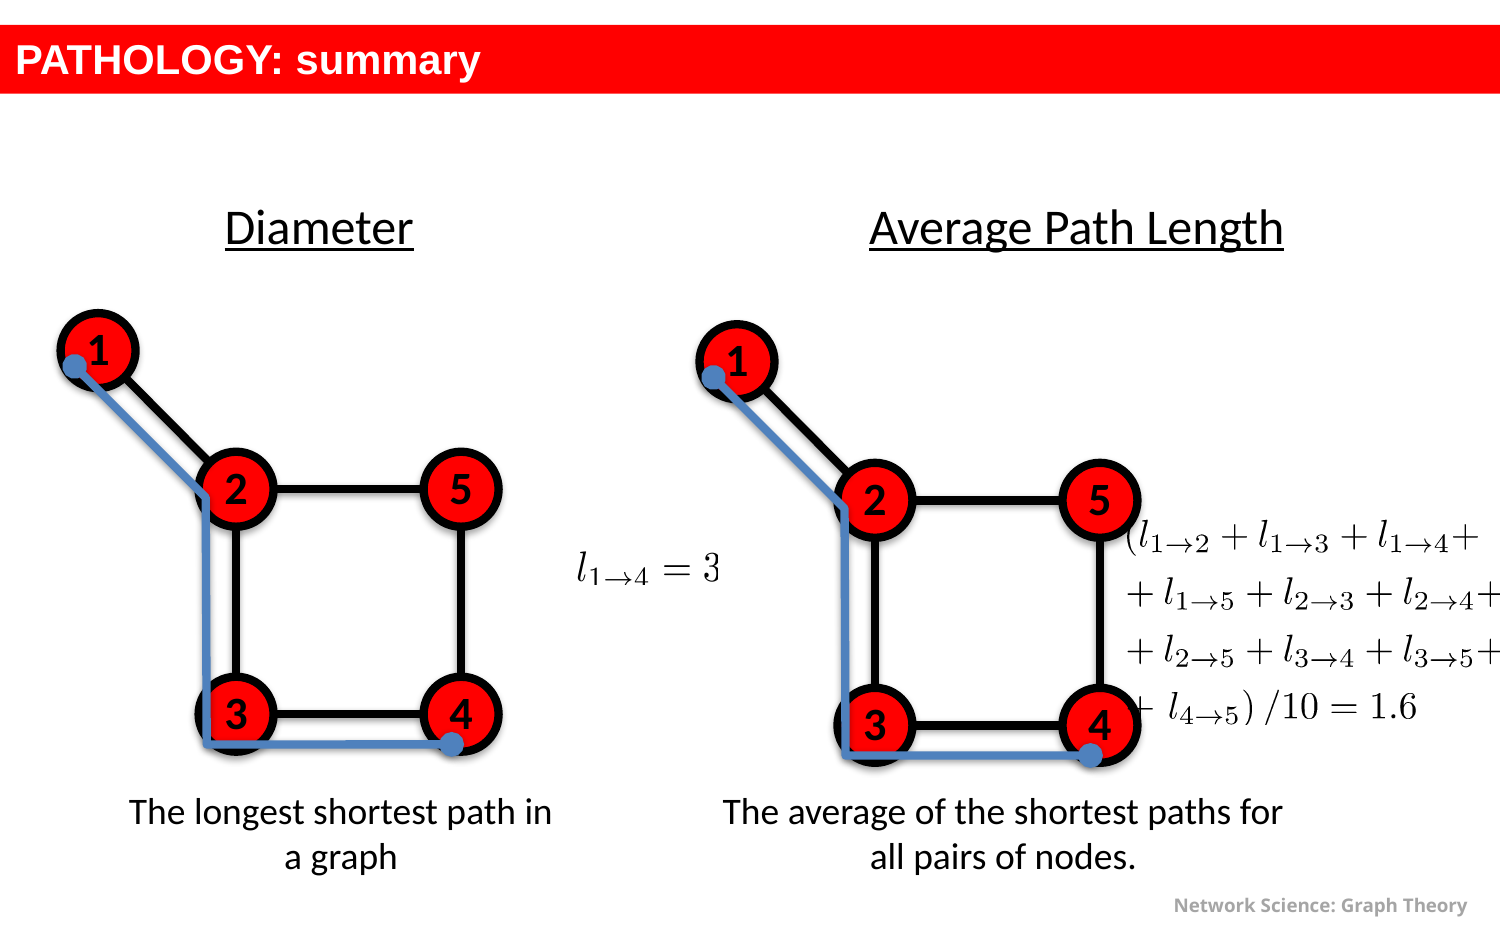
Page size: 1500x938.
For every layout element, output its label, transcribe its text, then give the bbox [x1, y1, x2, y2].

picture [577, 551, 699, 586]
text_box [699, 324, 1138, 764]
text_box The longest shortest path in a graph [104, 779, 578, 886]
text_box Diameter [209, 186, 548, 262]
text_box Average Path Length [854, 186, 1361, 262]
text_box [60, 312, 499, 752]
text_box Network Science: Graph Theory [1062, 885, 1488, 924]
text_box The average of the shortest paths for all pairs of nodes. [687, 779, 1320, 886]
picture [1124, 518, 1500, 725]
text_box PATHOLOGY: summary [0, 24, 1500, 94]
